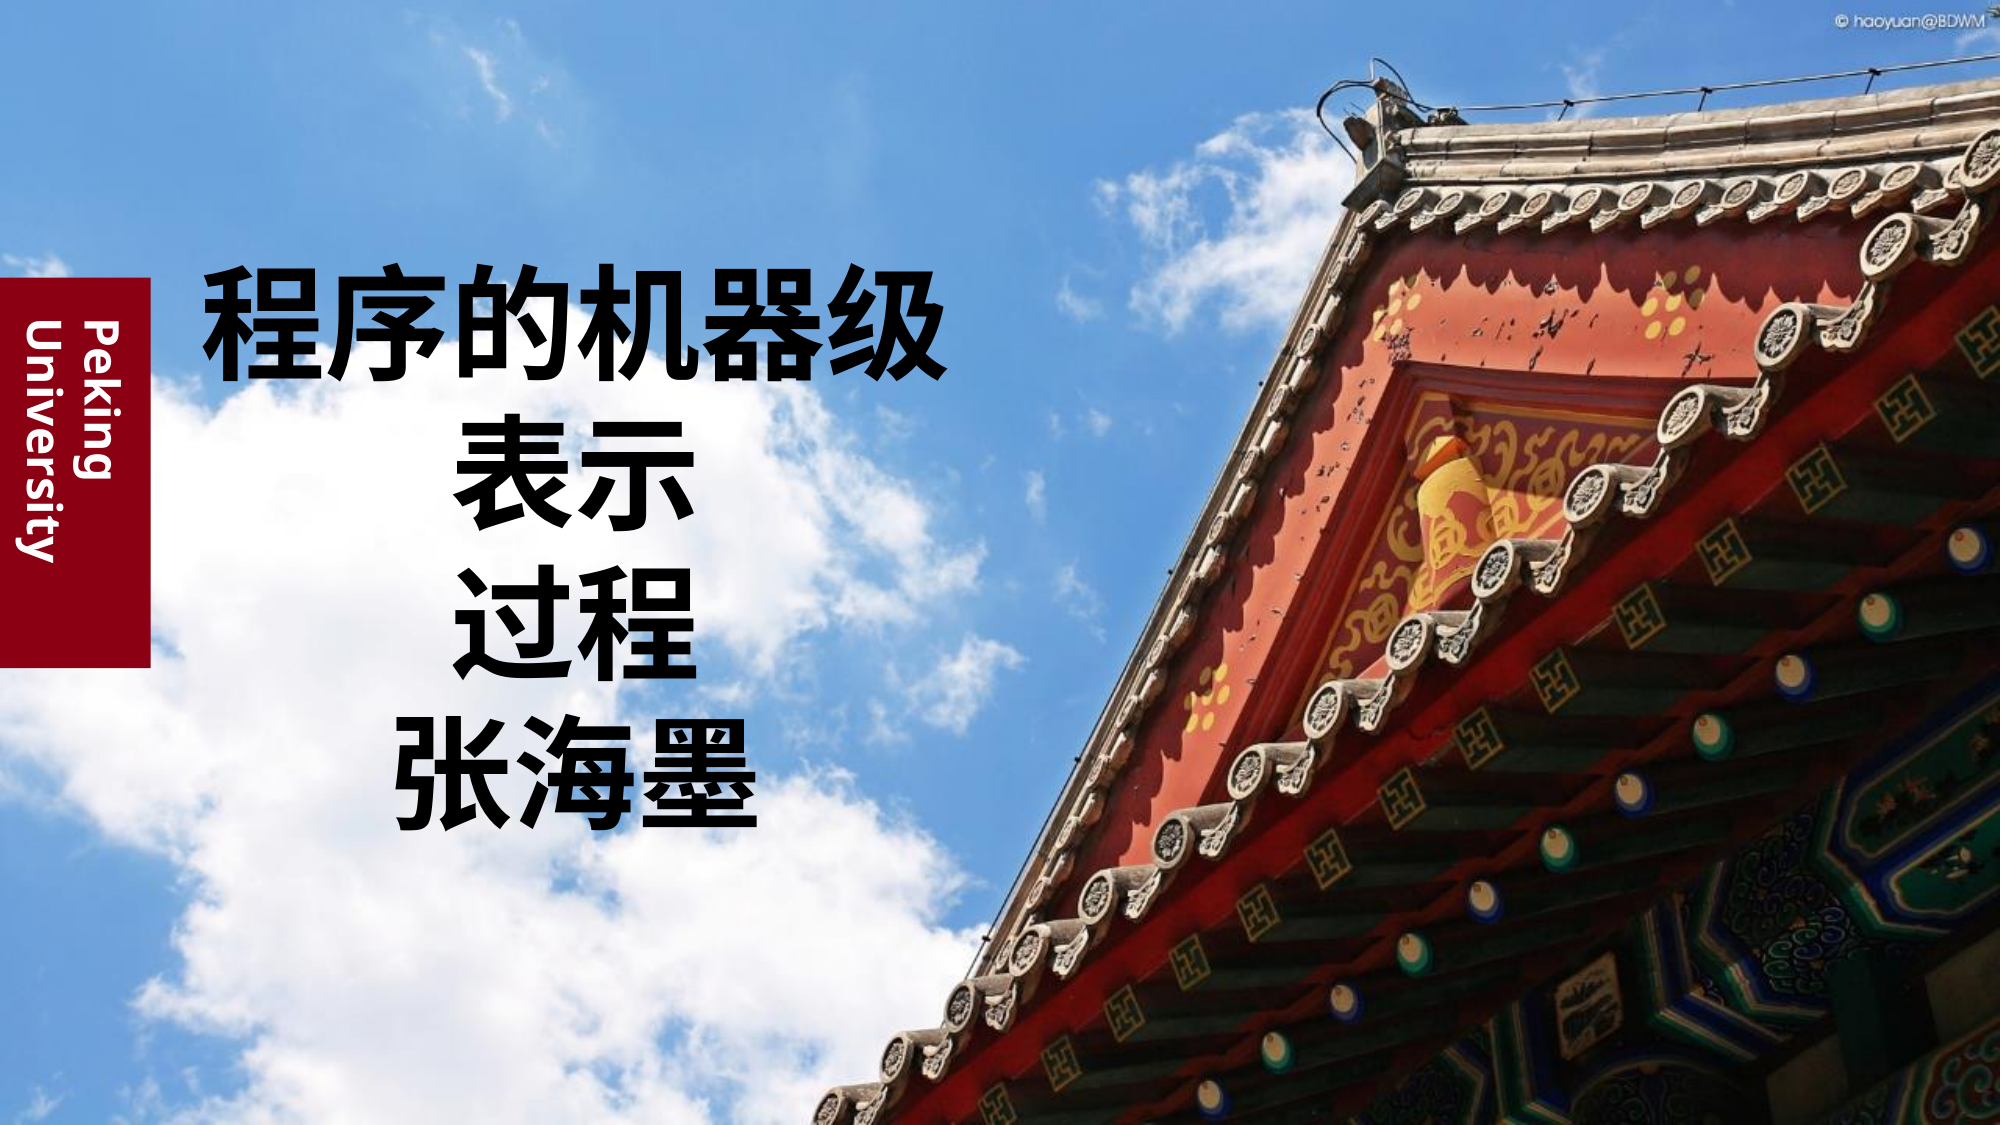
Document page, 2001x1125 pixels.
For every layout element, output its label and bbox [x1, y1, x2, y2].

text_box [0, 277, 151, 682]
picture [0, 0, 2000, 1125]
